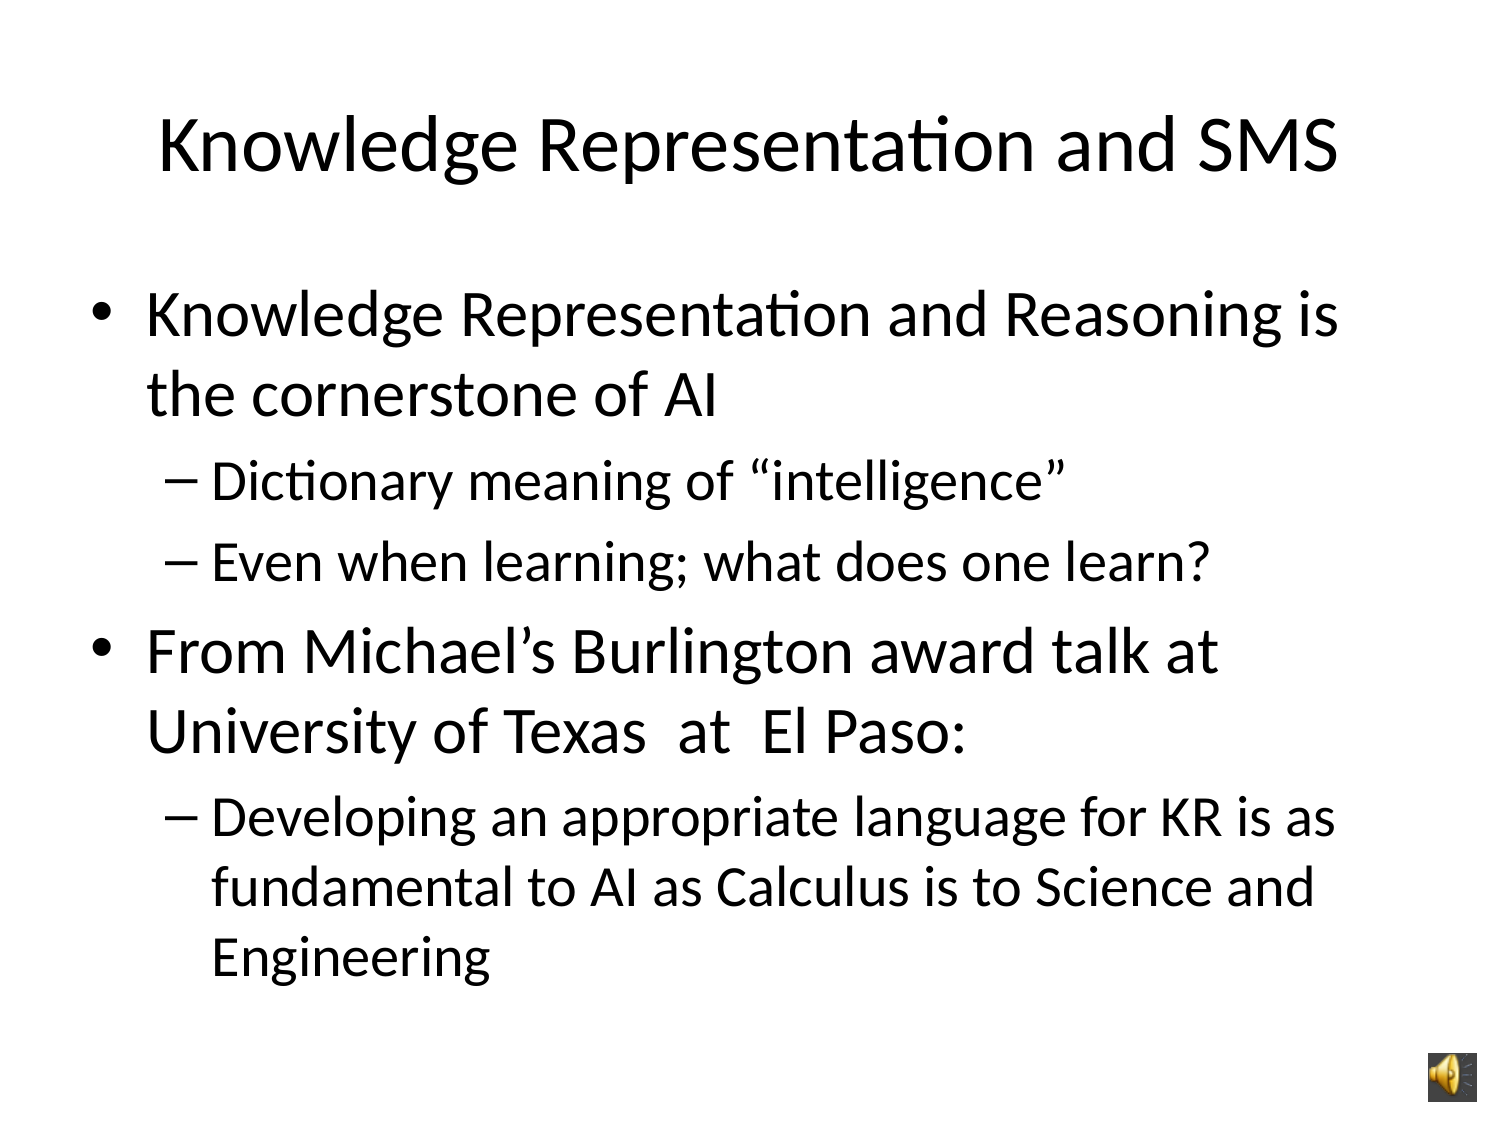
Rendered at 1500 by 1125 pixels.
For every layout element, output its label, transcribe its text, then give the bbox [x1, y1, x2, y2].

title Knowledge Representation and SMS [74, 44, 1426, 233]
list Knowledge Representation and Reasoning is the cornerstone of AI Dictionary meaning of “intelligence” Even when learning; what does one learn? From Michael’s Burlington award talk at University of Texas at El Paso: Developing an appropriate language for KR is as fundamental to AI as Calculus is to Science and Engineering [74, 262, 1426, 1006]
picture [1427, 1052, 1478, 1103]
